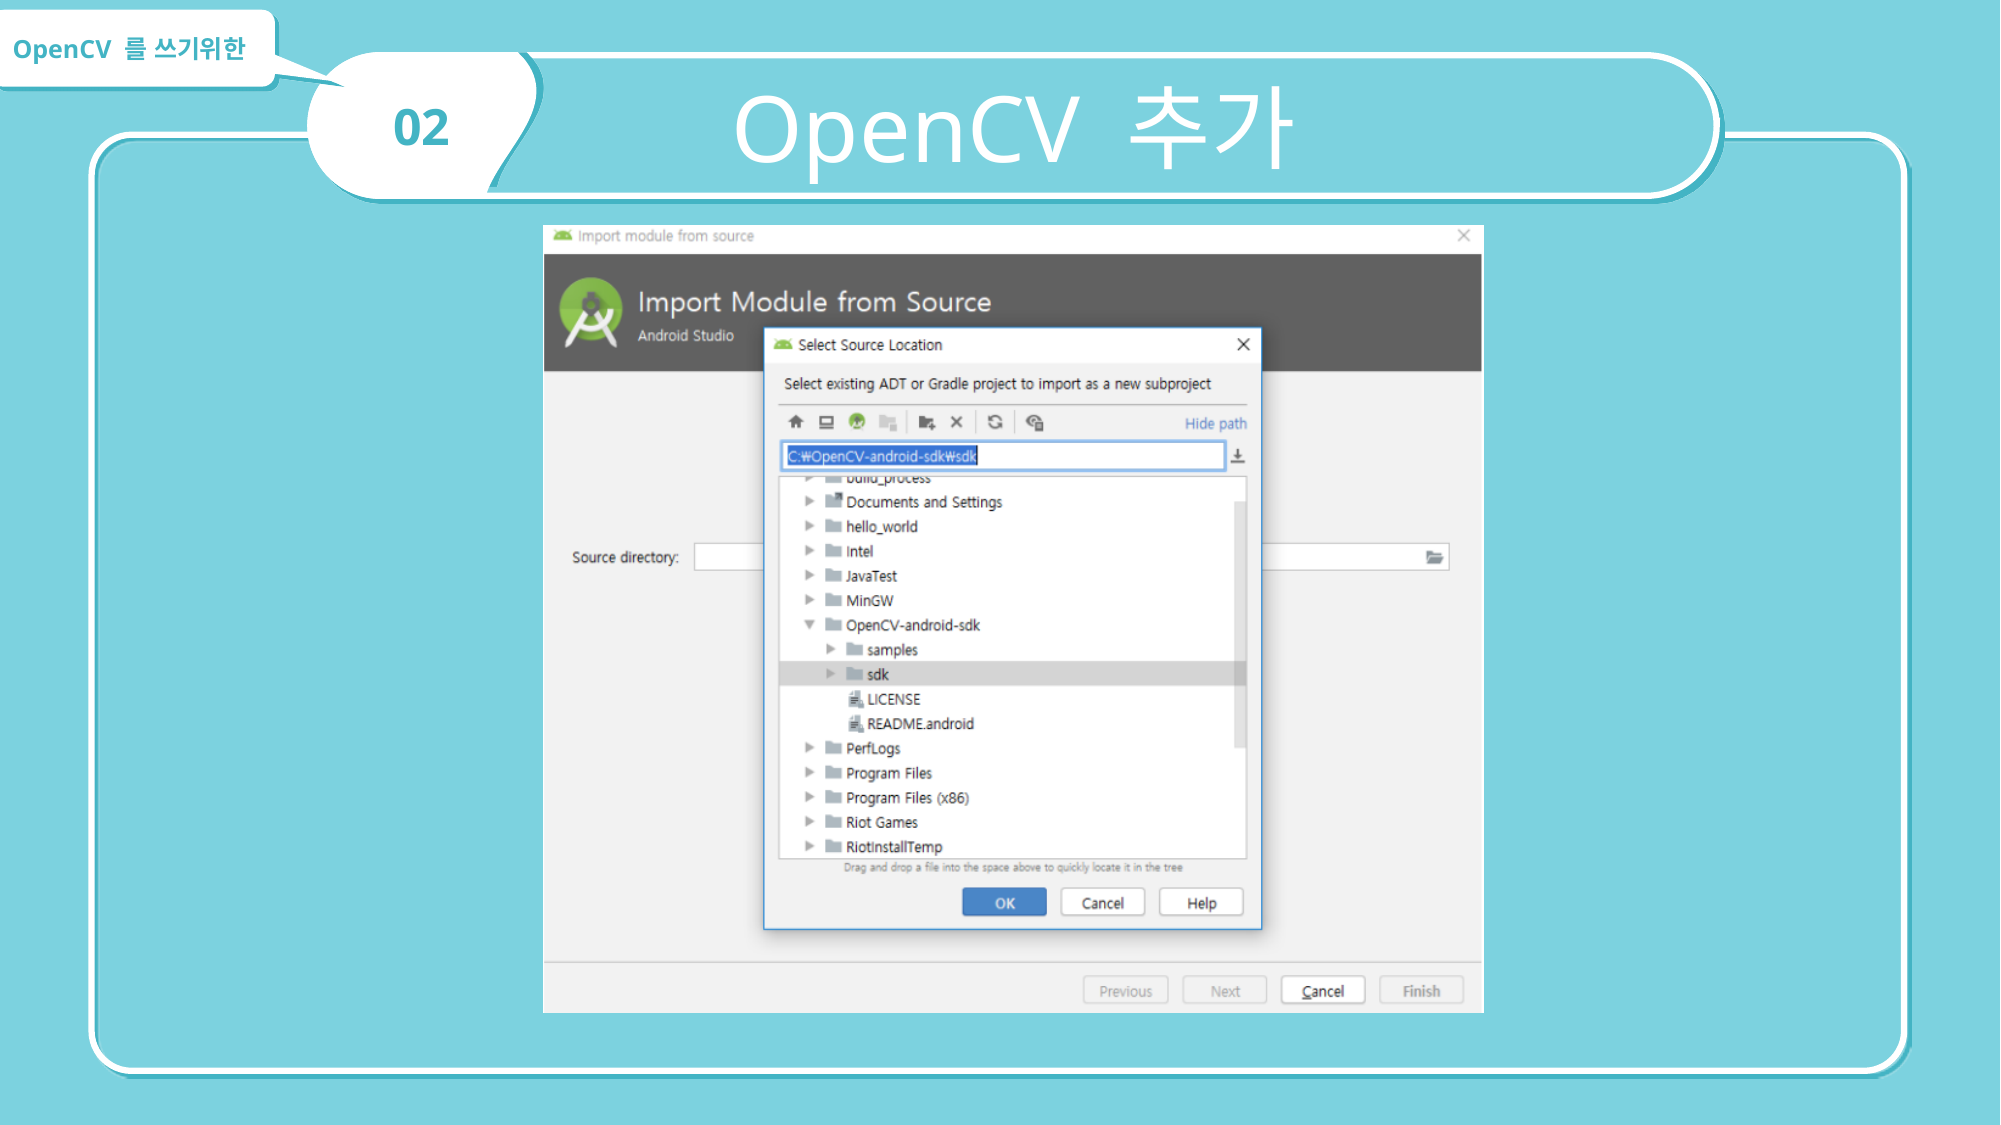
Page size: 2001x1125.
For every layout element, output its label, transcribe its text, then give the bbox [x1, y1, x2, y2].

text_box [90, 133, 1906, 1072]
text_box 02 [309, 54, 535, 197]
picture [543, 225, 1484, 1013]
text_box OpenCV 를 쓰기위한 [0, 8, 342, 88]
text_box OpenCV 추가 [484, 54, 1718, 197]
